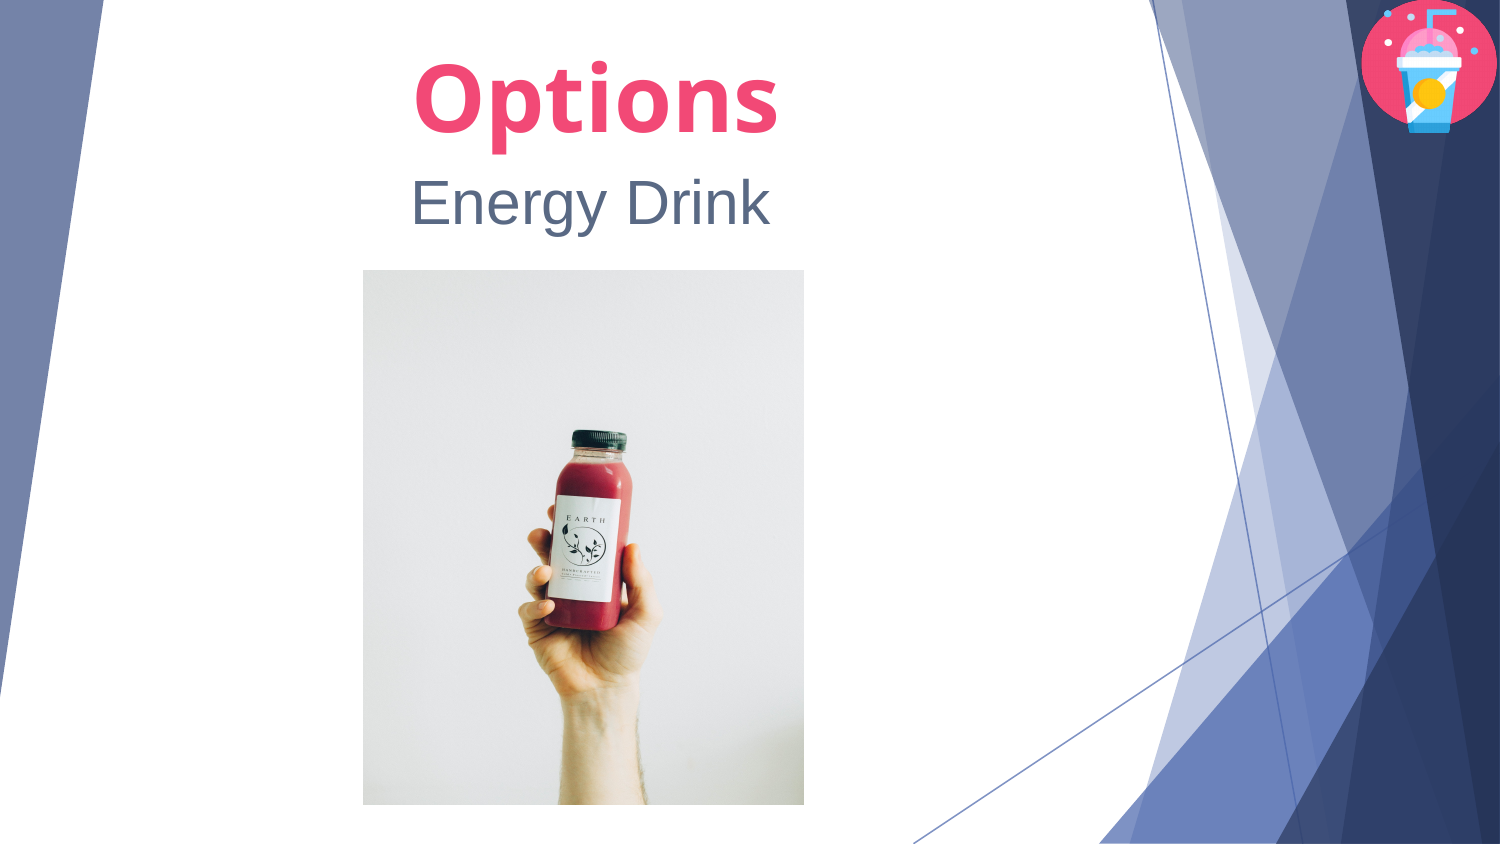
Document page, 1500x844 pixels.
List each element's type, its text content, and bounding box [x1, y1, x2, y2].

text_box Options [48, 0, 1143, 157]
picture [363, 269, 804, 806]
text_box Energy Drink [398, 156, 891, 244]
picture [1358, 0, 1500, 133]
